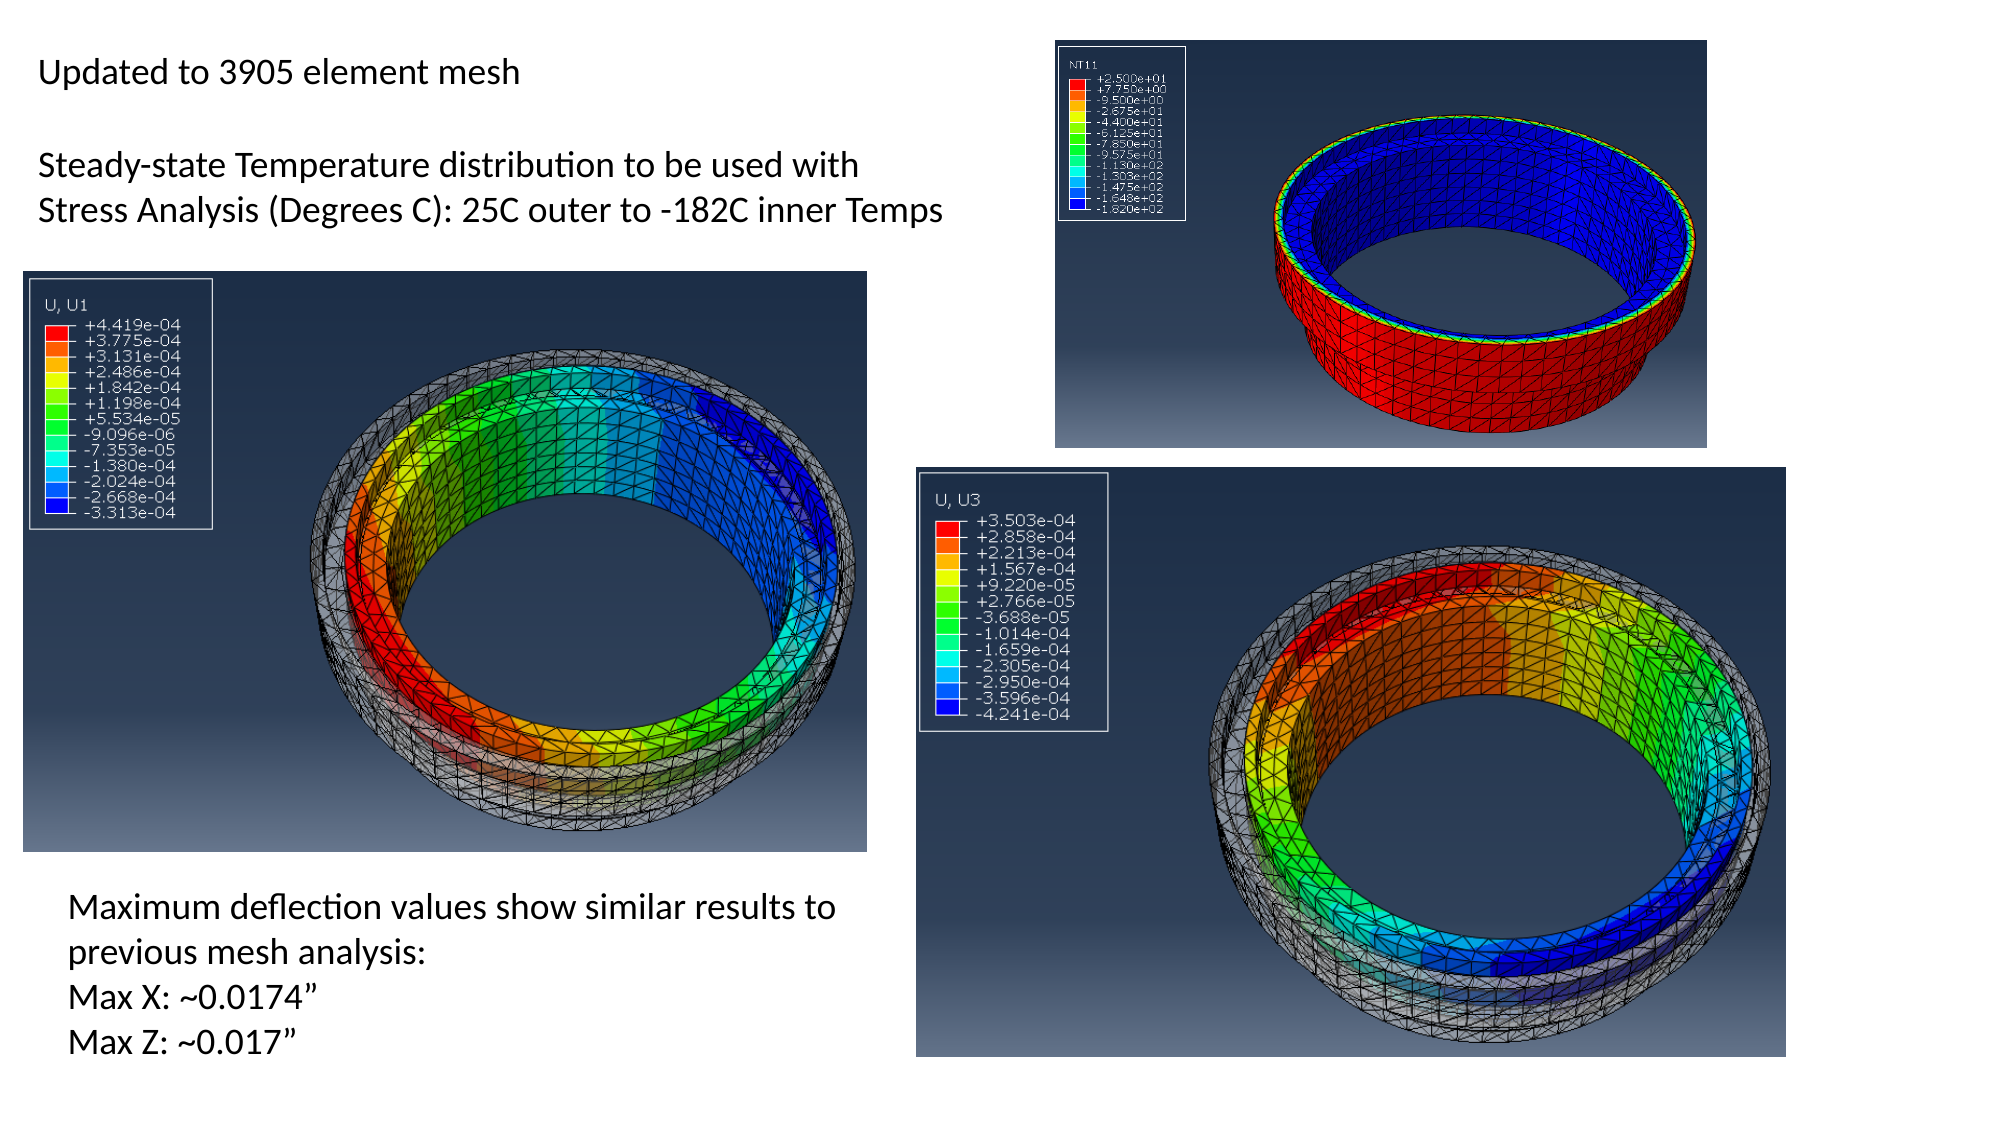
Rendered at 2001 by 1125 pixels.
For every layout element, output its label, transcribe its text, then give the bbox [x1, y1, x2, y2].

picture [915, 467, 1786, 1057]
text_box Steady-state Temperature distribution to be used with Stress Analysis (Degrees C): 25C outer to -182C inner Temps [23, 133, 974, 238]
picture [23, 271, 867, 852]
text_box Maximum deflection values show similar results to previous mesh analysis: Max X: ~0.0174” Max Z: ~0.017” [52, 874, 974, 1070]
text_box Updated to 3905 element mesh [23, 40, 867, 100]
picture [1055, 40, 1708, 448]
